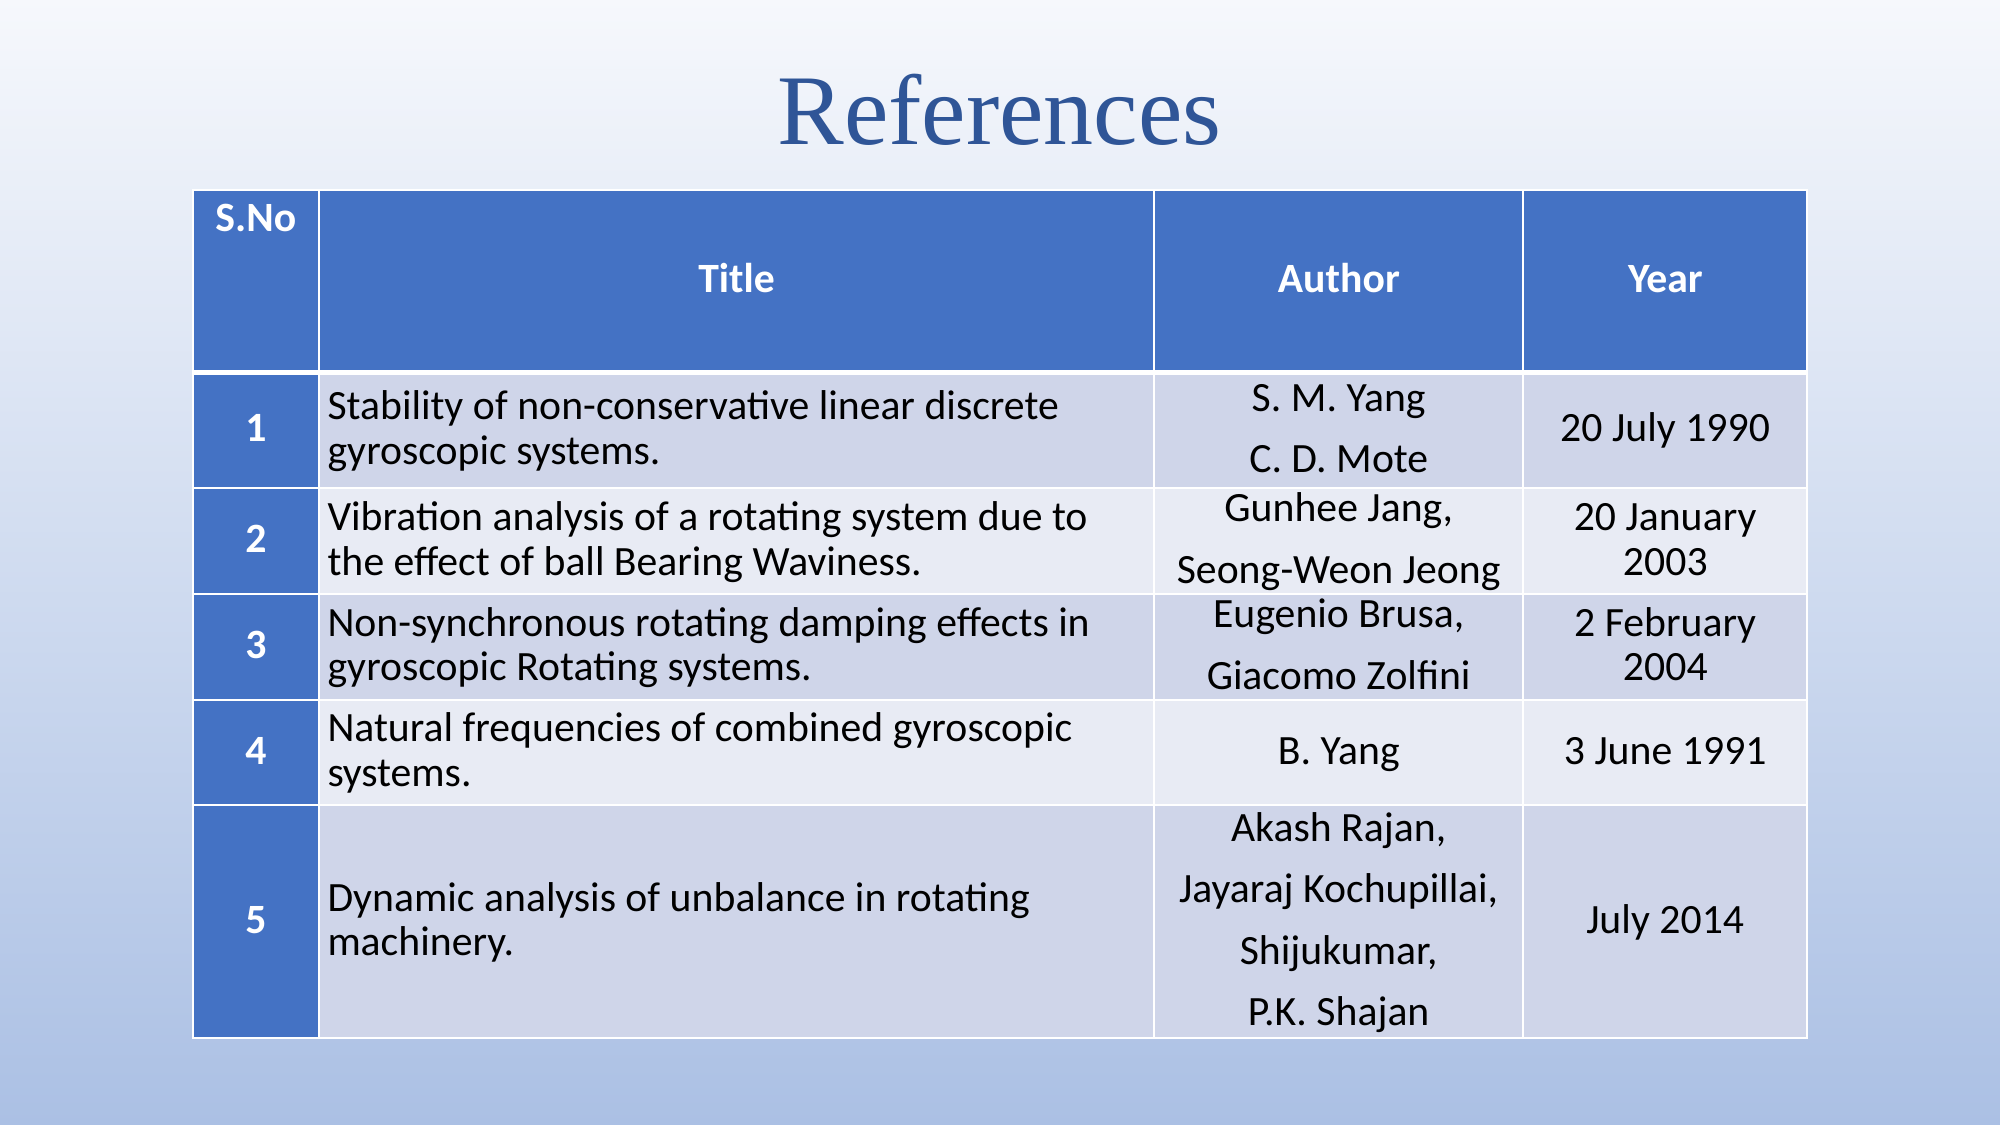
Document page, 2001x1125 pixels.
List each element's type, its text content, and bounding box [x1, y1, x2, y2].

table_cell Stability of non-conservative linear discrete gyroscopic systems. [320, 375, 1153, 487]
table_cell Gunhee Jang, Seong-Weon Jeong [1155, 489, 1522, 593]
table_cell 5 [194, 806, 318, 1037]
table_cell 3 [194, 595, 318, 699]
table_header S.No [194, 191, 318, 370]
table_cell 2 February 2004 [1524, 595, 1806, 699]
table_cell 3 June 1991 [1524, 701, 1806, 804]
text_box References [762, 36, 1238, 172]
table_cell 20 January 2003 [1524, 489, 1806, 593]
table_cell 2 [194, 489, 318, 593]
table_cell B. Yang [1155, 701, 1522, 804]
table_cell 4 [194, 701, 318, 804]
table_cell 20 July 1990 [1524, 375, 1806, 487]
table_cell Dynamic analysis of unbalance in rotating machinery. [320, 806, 1153, 1037]
table_header Author [1155, 191, 1522, 370]
table_cell Akash Rajan, Jayaraj Kochupillai, Shijukumar, P.K. Shajan [1155, 806, 1522, 1037]
table_cell Non-synchronous rotating damping effects in gyroscopic Rotating systems. [320, 595, 1153, 699]
table_cell 1 [194, 375, 318, 487]
table_cell Vibration analysis of a rotating system due to the effect of ball Bearing Waviness. [320, 489, 1153, 593]
table_cell Natural frequencies of combined gyroscopic systems. [320, 701, 1153, 804]
table_cell July 2014 [1524, 806, 1806, 1037]
table_cell Eugenio Brusa, Giacomo Zolfini [1155, 595, 1522, 699]
table_header Title [320, 191, 1153, 370]
table_cell S. M. Yang C. D. Mote [1155, 375, 1522, 487]
table_header Year [1524, 191, 1806, 370]
